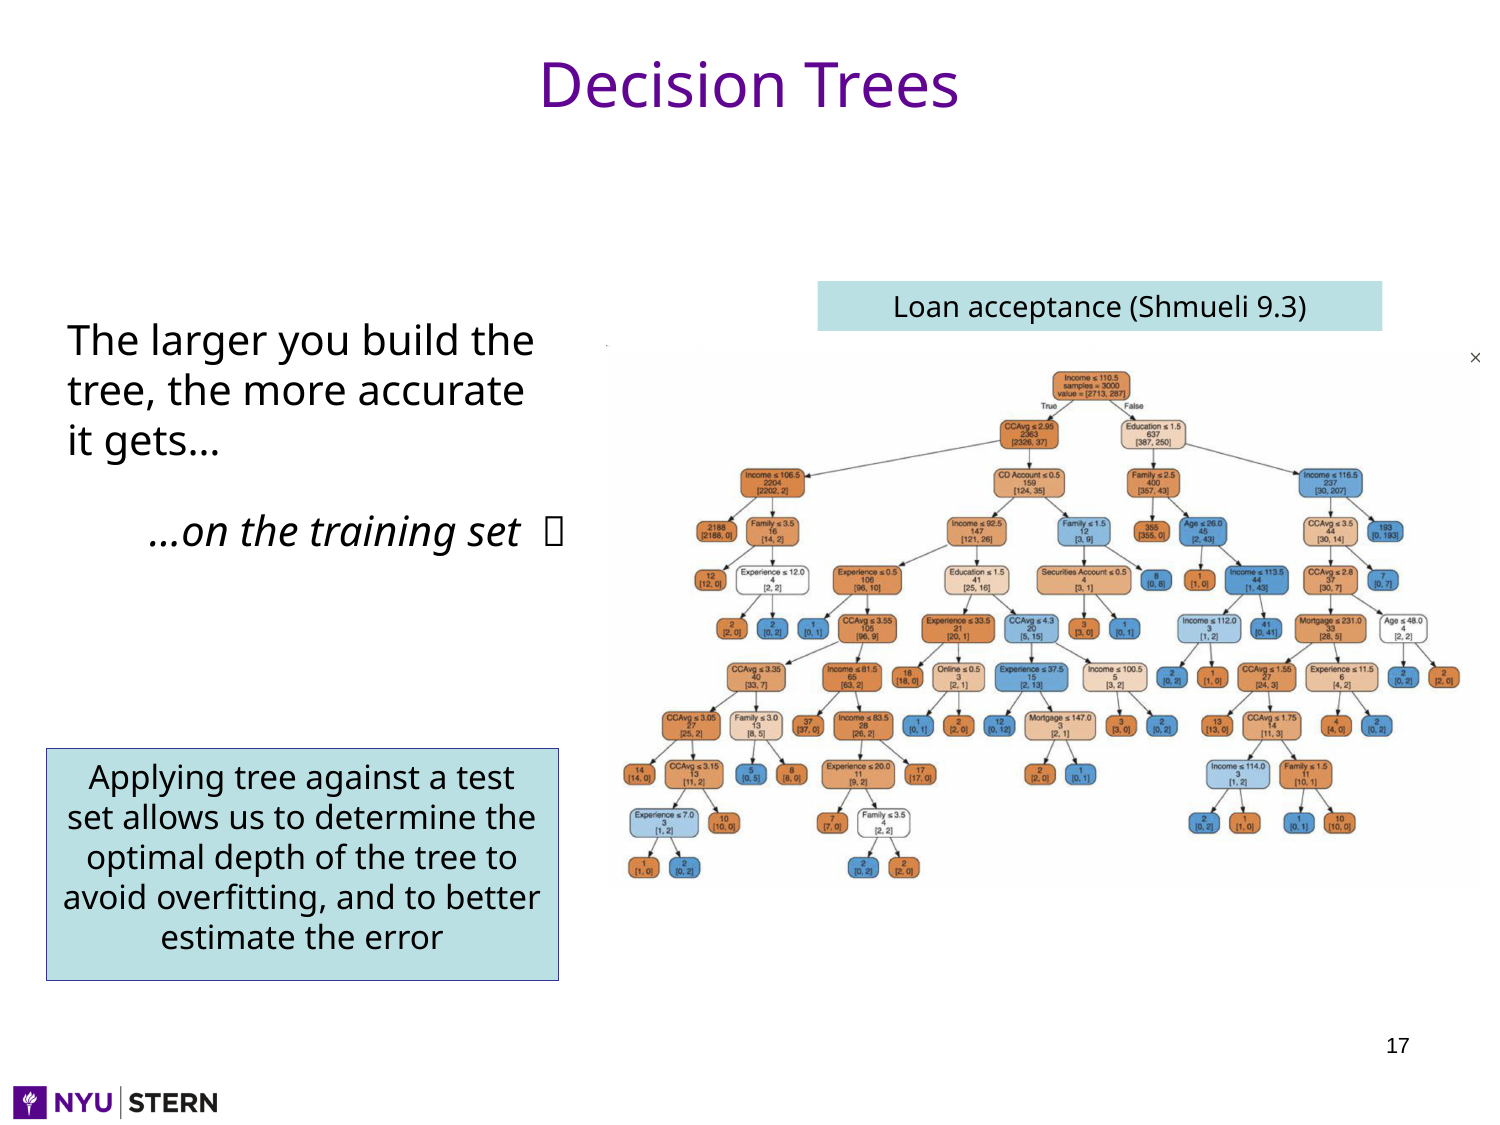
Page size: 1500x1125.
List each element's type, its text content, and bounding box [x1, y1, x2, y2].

list The larger you build the tree, the more accurate it gets… [52, 306, 559, 512]
text_box Loan acceptance (Shmueli 9.3) [817, 281, 1383, 331]
text_box Applying tree against a test set allows us to determine the optimal depth of the tree to avoid overfitting, and to better estimate the error [46, 748, 559, 981]
text_box …on the training set 🫤 [134, 496, 582, 562]
slide_number 17 [1074, 1024, 1426, 1103]
picture [605, 345, 1480, 894]
title Decision Trees [75, 22, 1425, 142]
picture [0, 1038, 230, 1125]
